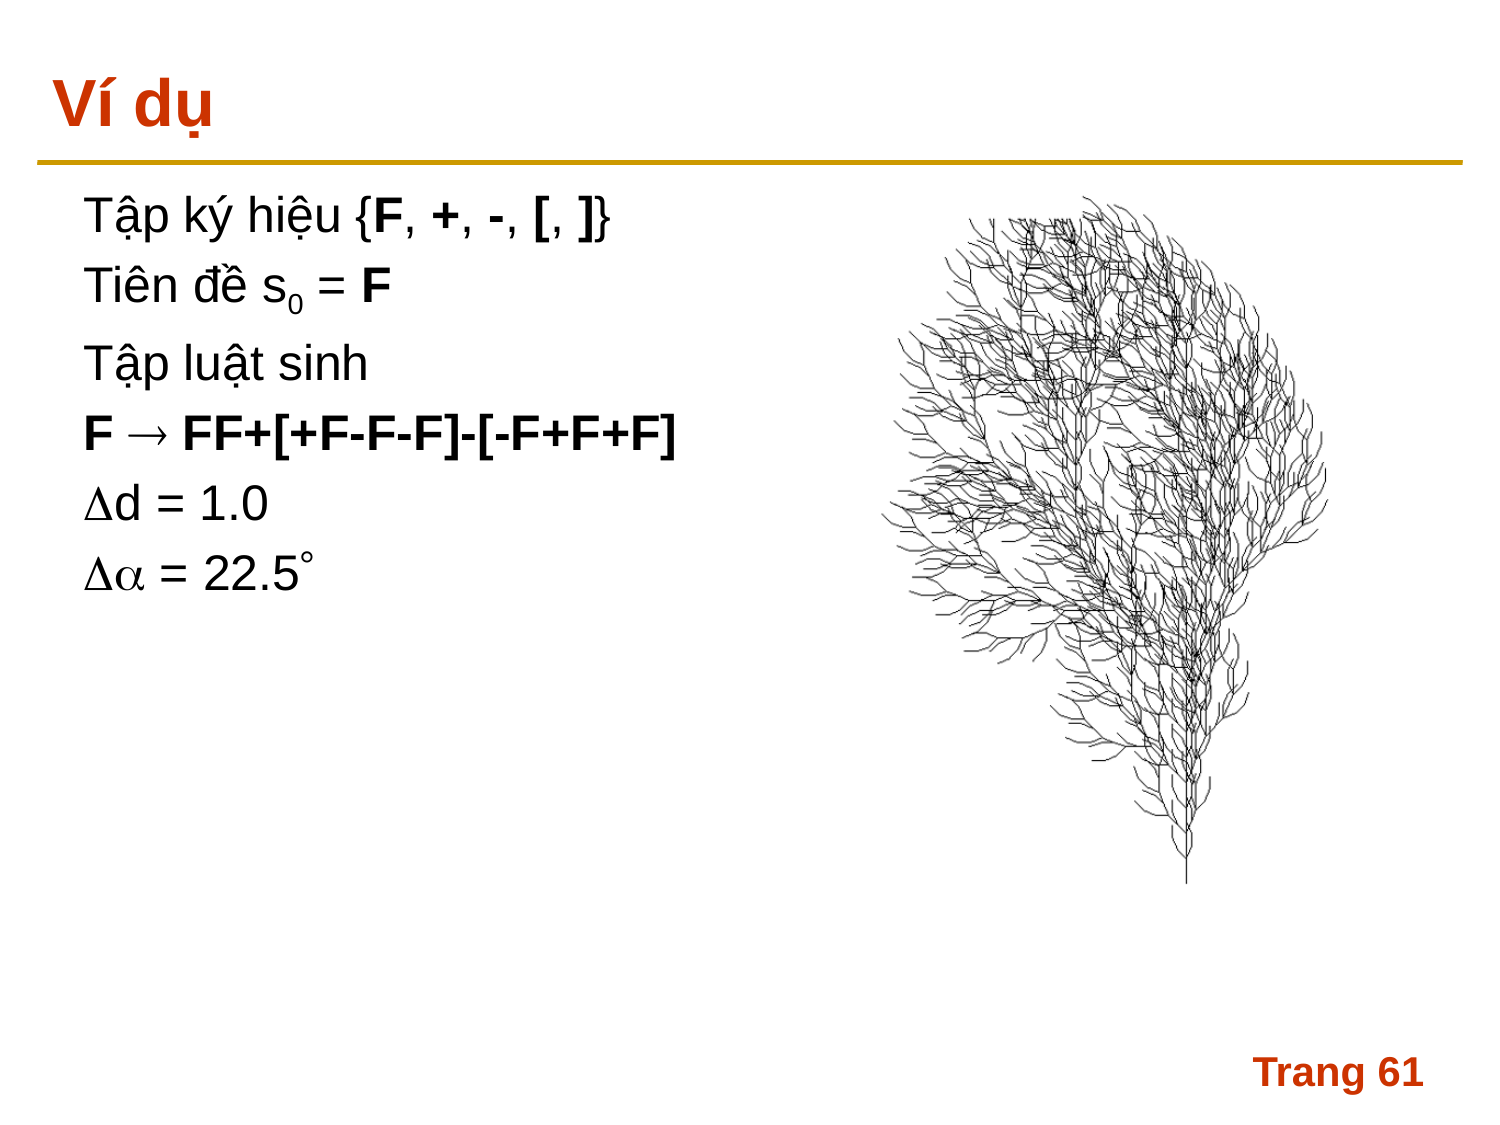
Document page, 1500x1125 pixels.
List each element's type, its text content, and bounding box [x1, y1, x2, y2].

list Tập ký hiệu {F, +, -, [, ]} Tiên đề s0 = F Tập luật sinh F  FF+[+F-F-F]-[-F+F+F] d = 1.0  = 22.5 [69, 174, 1434, 1038]
title Ví dụ [37, 50, 1463, 150]
slide_number Trang 61 [1237, 1037, 1463, 1113]
picture [751, 174, 1463, 886]
